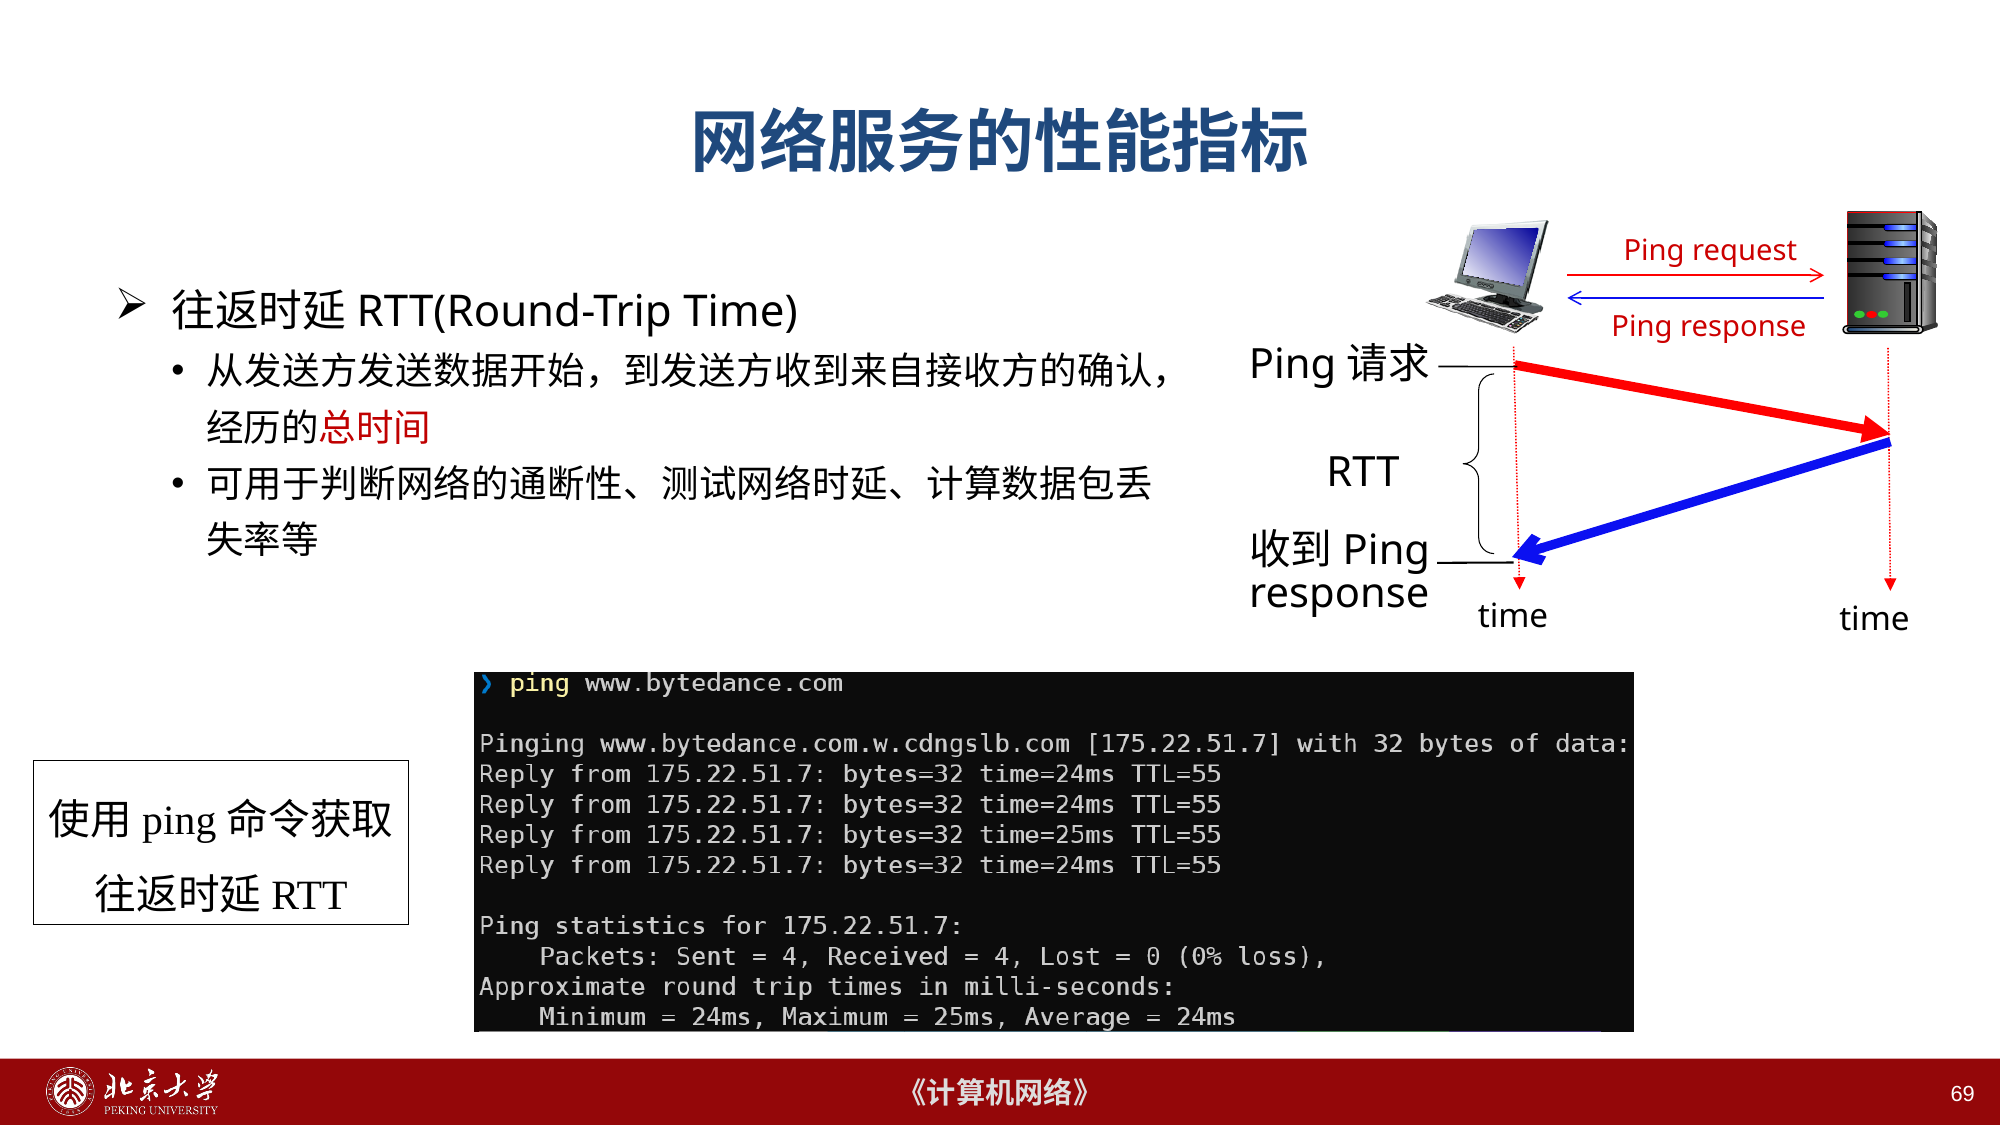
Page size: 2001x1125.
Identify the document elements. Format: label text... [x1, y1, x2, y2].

title 网络服务的性能指标 [99, 45, 1900, 233]
slide_number 69 [1522, 1072, 1990, 1125]
picture [474, 672, 1634, 1032]
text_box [1219, 211, 1952, 646]
list 往返时延RTT(Round-Trip Time) 从发送方发送数据开始，到发送方收到来自接收方的确认，经历的总时间 可用于判断网络的通断性、测试网络时延、计算数据包丢失率等 [99, 262, 1168, 1005]
text_box 使用ping命令获取 往返时延RTT [33, 760, 409, 925]
picture [46, 1067, 218, 1116]
